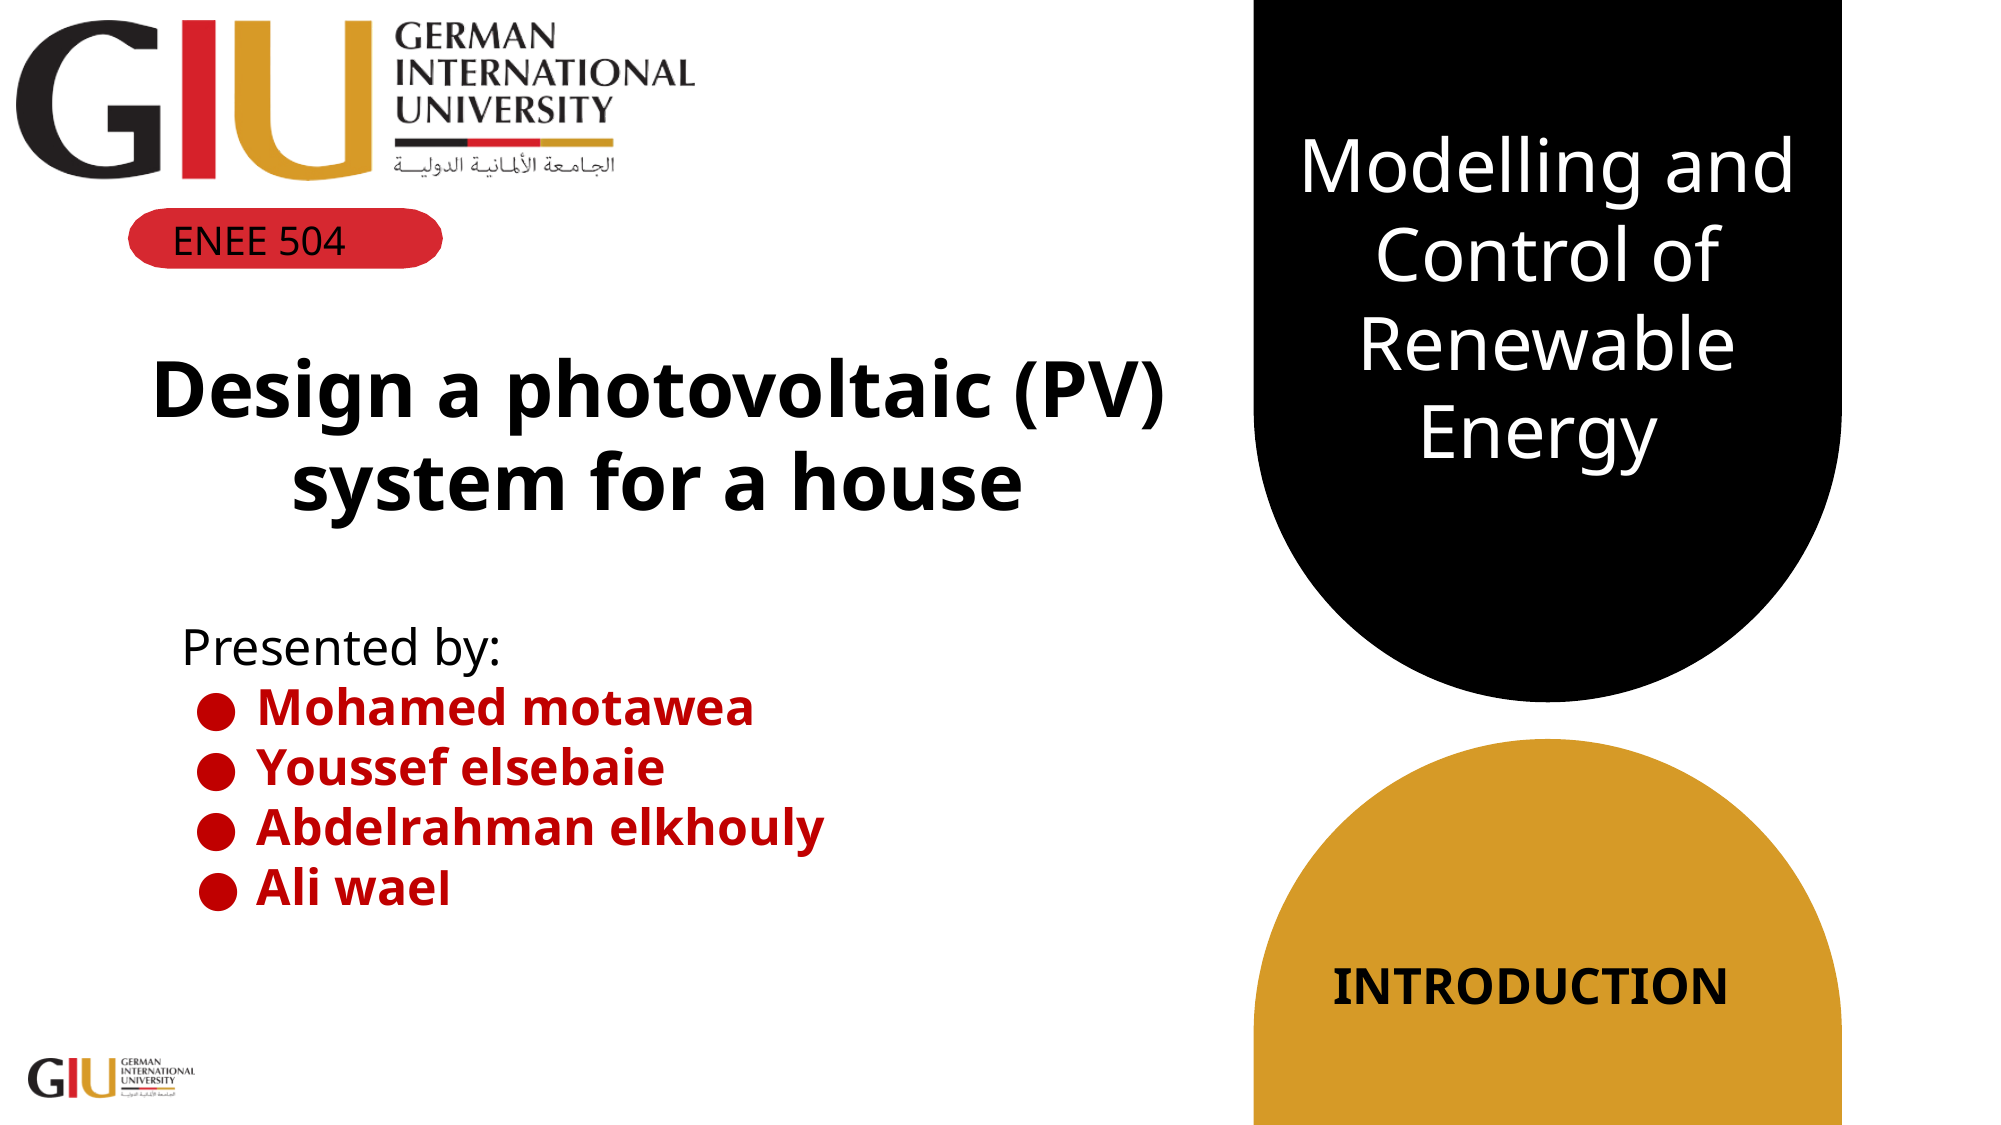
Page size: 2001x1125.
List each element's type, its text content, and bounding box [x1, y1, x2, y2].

text_box ENEE 504 [170, 212, 401, 264]
text_box Presented by: Mohamed motawea Youssef elsebaie Abdelrahman elkhouly Ali wael [166, 600, 930, 1046]
text_box [1253, 738, 1842, 1125]
text_box [1265, 491, 1831, 703]
picture [28, 1058, 195, 1099]
title Modelling and Control of Renewable Energy [1263, 104, 1833, 491]
text_box [1253, 0, 1842, 483]
text_box Design a photovoltaic (PV) system for a house [62, 336, 1254, 526]
text_box [127, 208, 443, 269]
text_box INTRODUCTION [1302, 951, 1794, 1015]
picture [16, 20, 696, 181]
